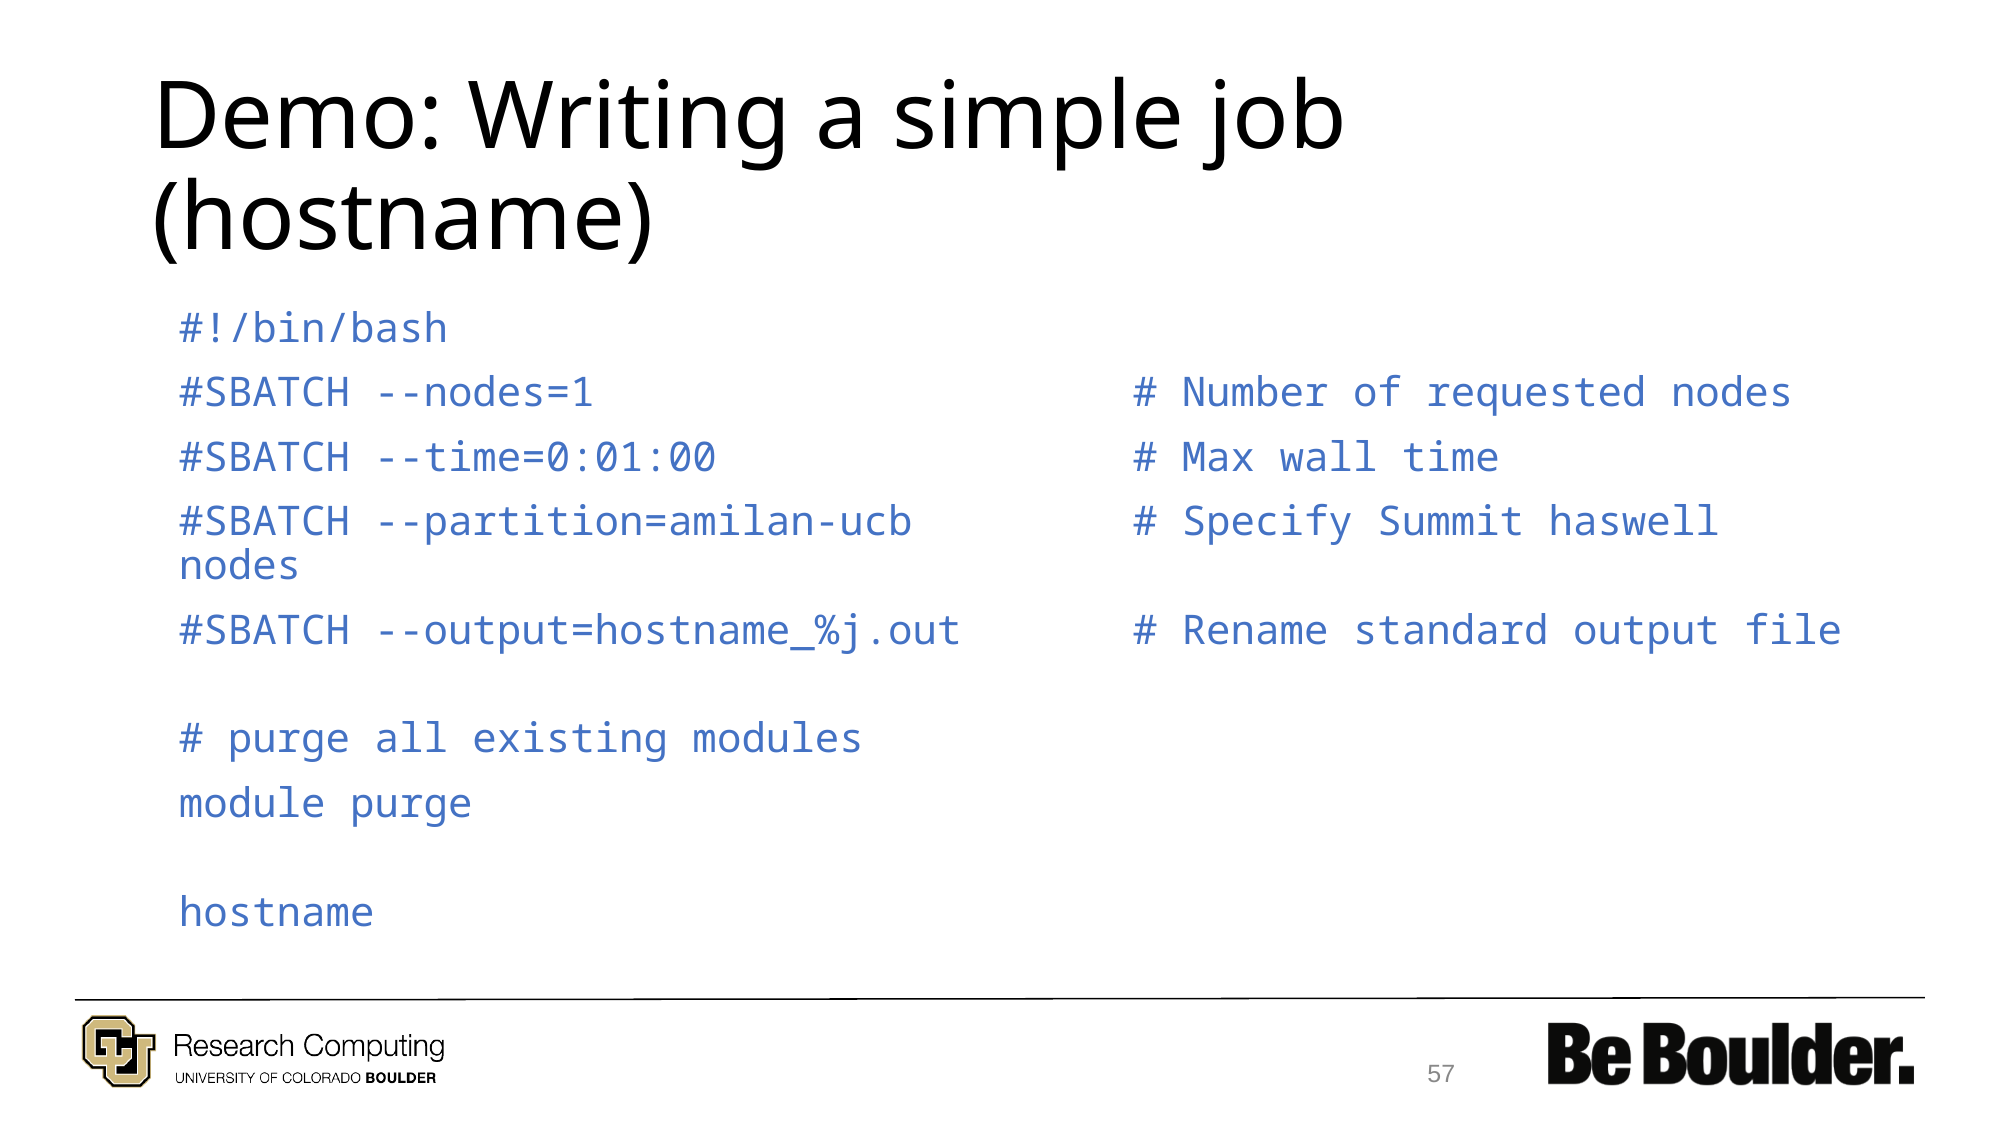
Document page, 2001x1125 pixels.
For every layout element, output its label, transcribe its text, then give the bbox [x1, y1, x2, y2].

slide_number ‹#› [1412, 1042, 1525, 1103]
title Demo: Writing a simple job (hostname) [137, 59, 1863, 278]
picture [81, 1015, 444, 1088]
list #!/bin/bash #SBATCH --nodes=1 # Number of requested nodes #SBATCH --time=0:01:00 # Max wall time #SBATCH --partition=amilan-ucb # Specify Summit haswell nodes #SBATCH --output=hostname_%j.out # Rename standard output file # purge all existing modules module purge hostname [137, 299, 1863, 983]
picture [1524, 1015, 1938, 1088]
